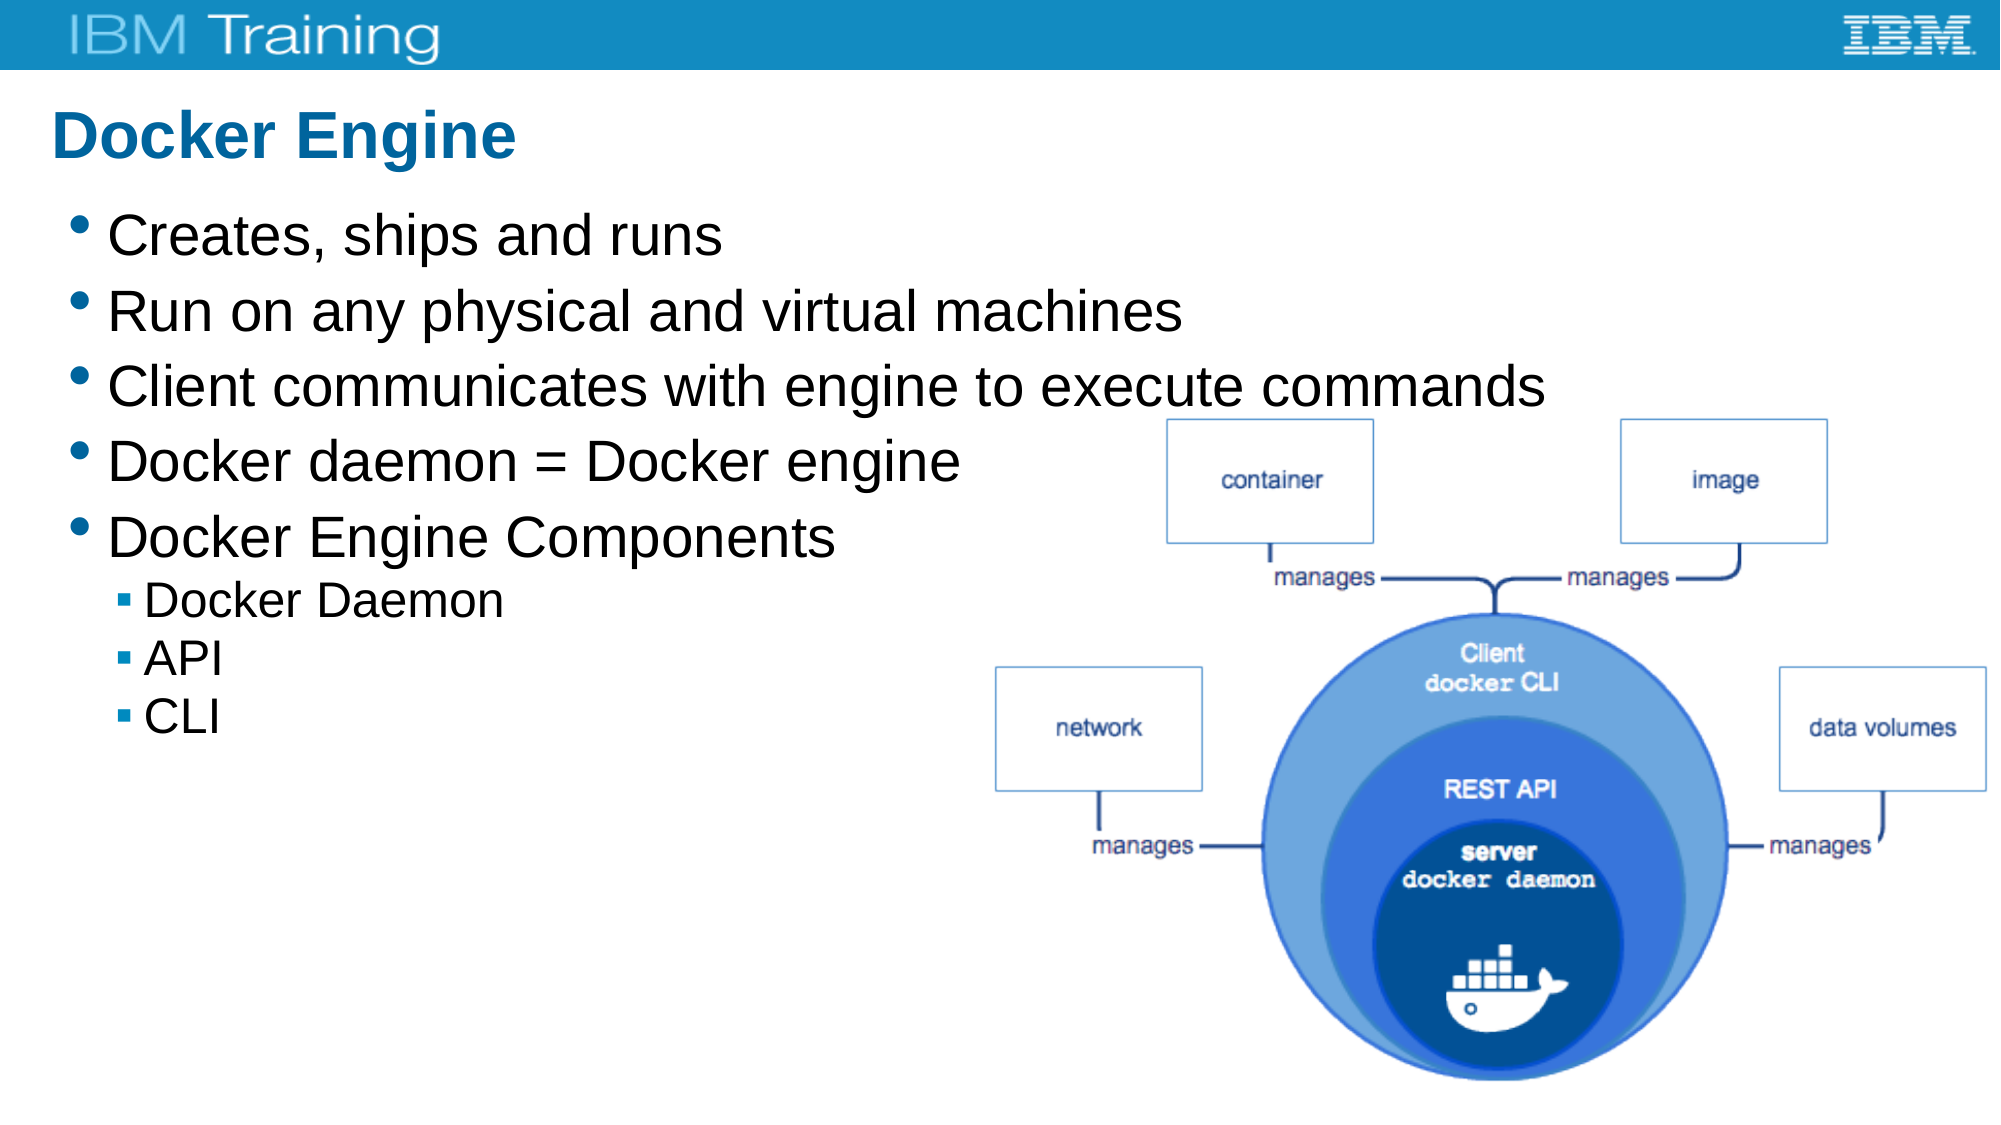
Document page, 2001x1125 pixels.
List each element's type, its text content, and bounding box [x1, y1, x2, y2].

list Creates, ships and runs Run on any physical and virtual machines Client communicates with engine to execute commands Docker daemon = Docker engine Docker Engine Components Docker Daemon API CLI [53, 202, 1779, 790]
title Docker Engine [36, 71, 1761, 202]
picture [985, 330, 2000, 1125]
picture [0, 0, 2000, 70]
